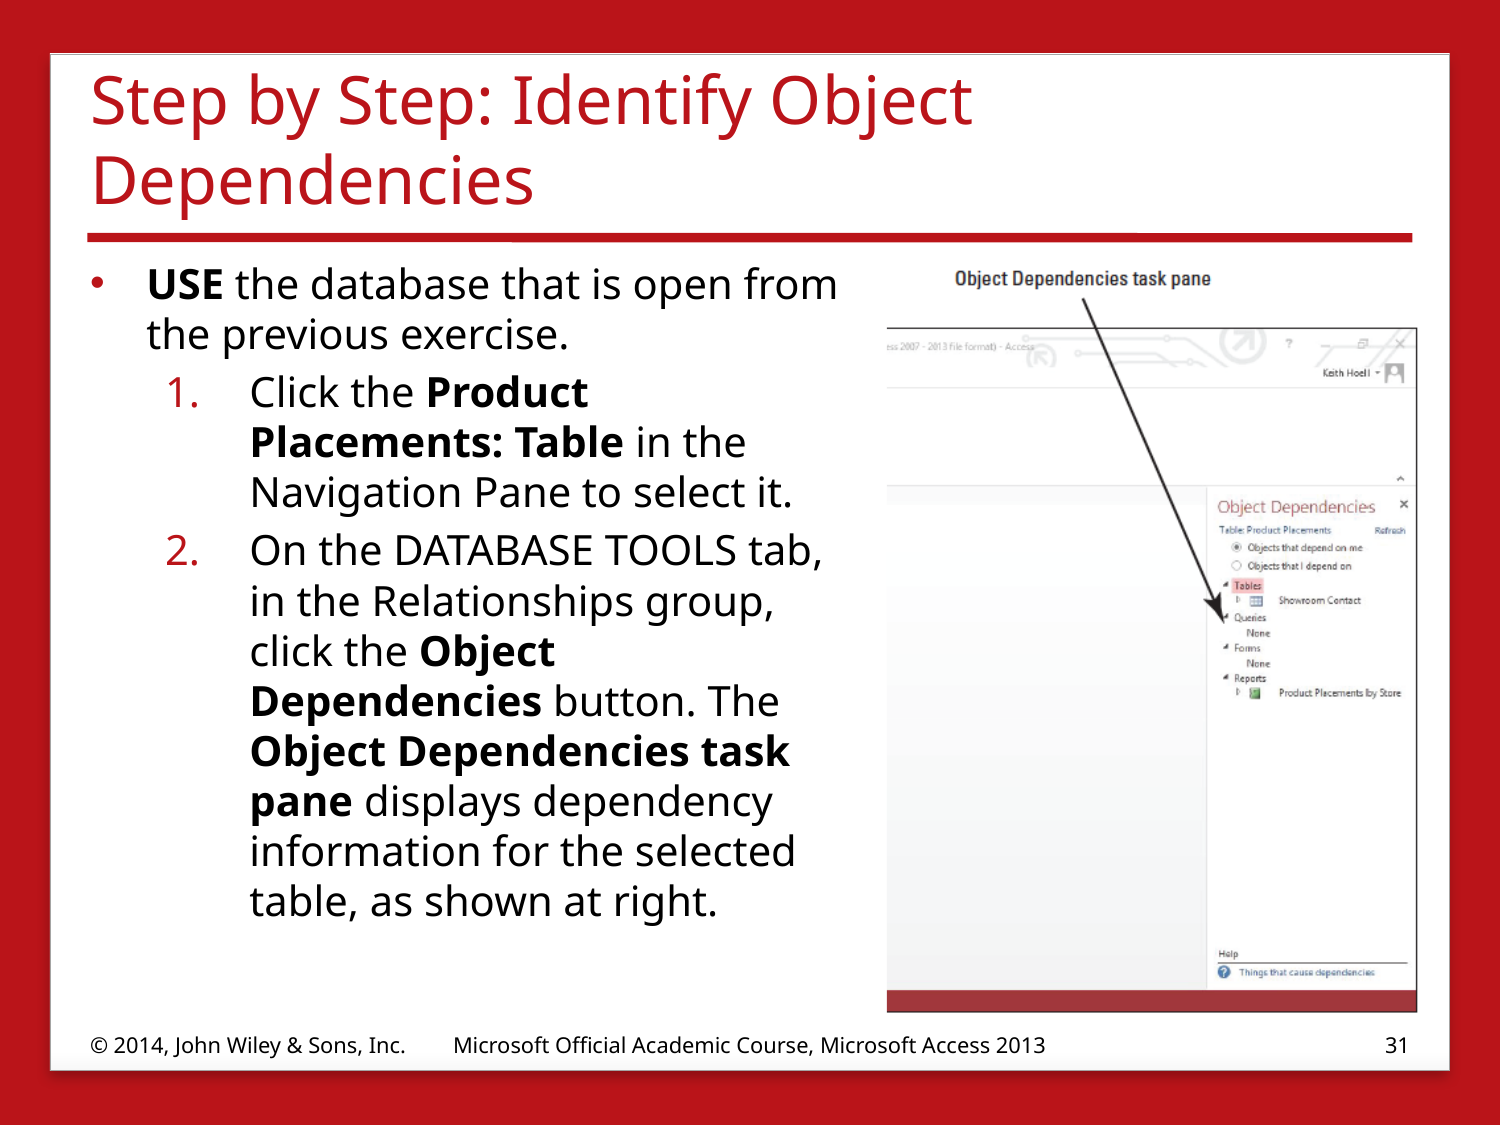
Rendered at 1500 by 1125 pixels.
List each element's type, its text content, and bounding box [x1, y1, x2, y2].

picture [886, 259, 1428, 1022]
footer Microsoft Official Academic Course, Microsoft Access 2013 [431, 1024, 1069, 1103]
slide_number © 2014, John Wiley & Sons, Inc. [74, 1024, 426, 1103]
title Step by Step: Identify Object Dependencies [74, 74, 1426, 226]
slide_number 31 [1074, 1030, 1426, 1103]
list USE the database that is open from the previous exercise. Click the Product Placements: Table in the Navigation Pane to select it. On the DATABASE TOOLS tab, in the Relationships group, click the Object Dependencies button. The Object Dependencies task pane displays dependency information for the selected table, as shown at right. [75, 249, 863, 1063]
